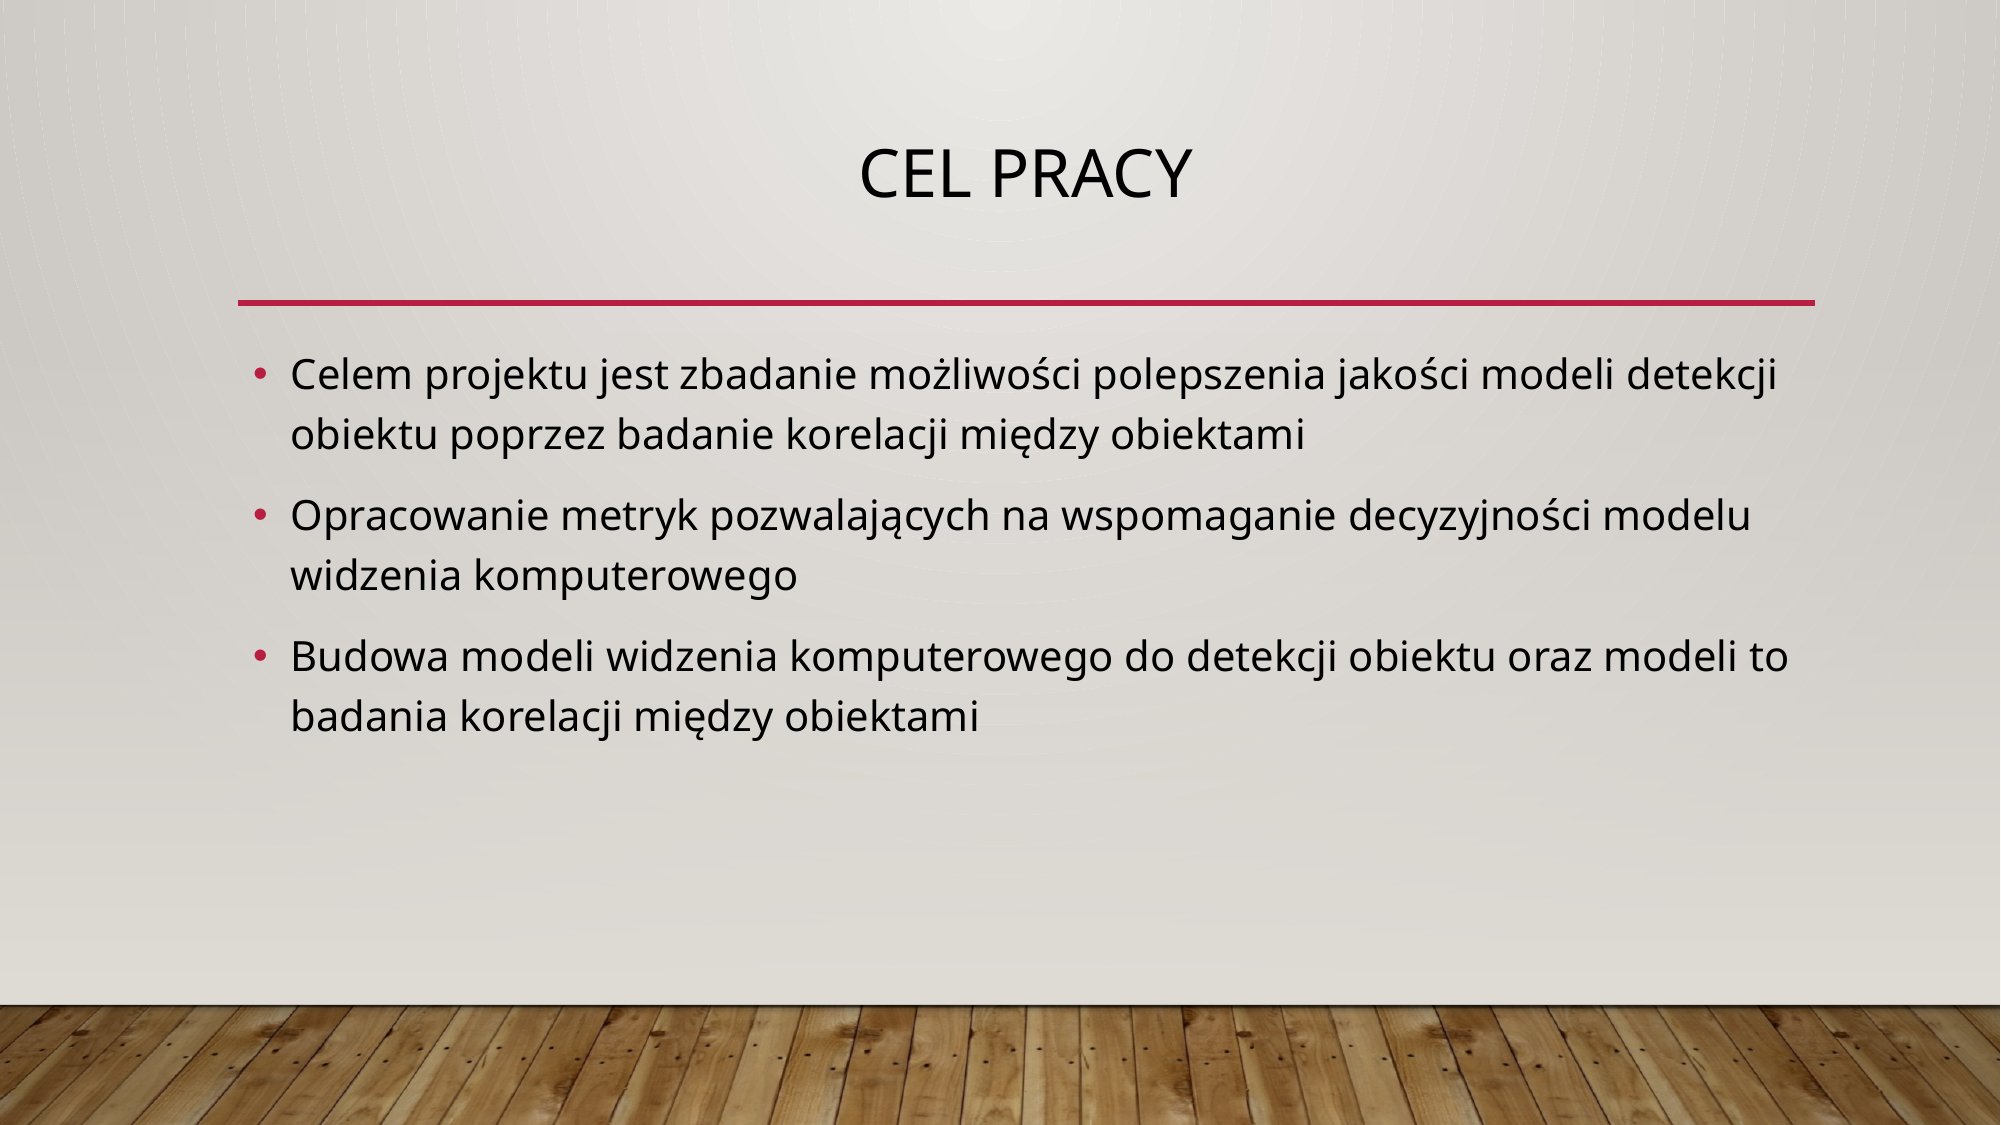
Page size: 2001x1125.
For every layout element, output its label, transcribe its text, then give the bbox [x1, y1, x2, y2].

list Celem projektu jest zbadanie możliwości polepszenia jakości modeli detekcji obiektu poprzez badanie korelacji między obiektami Opracowanie metryk pozwalających na wspomaganie decyzyjności modelu widzenia komputerowego Budowa modeli widzenia komputerowego do detekcji obiektu oraz modeli to badania korelacji między obiektami [238, 330, 1814, 897]
picture [0, 1005, 2000, 1125]
title Cel pracy [238, 131, 1814, 305]
